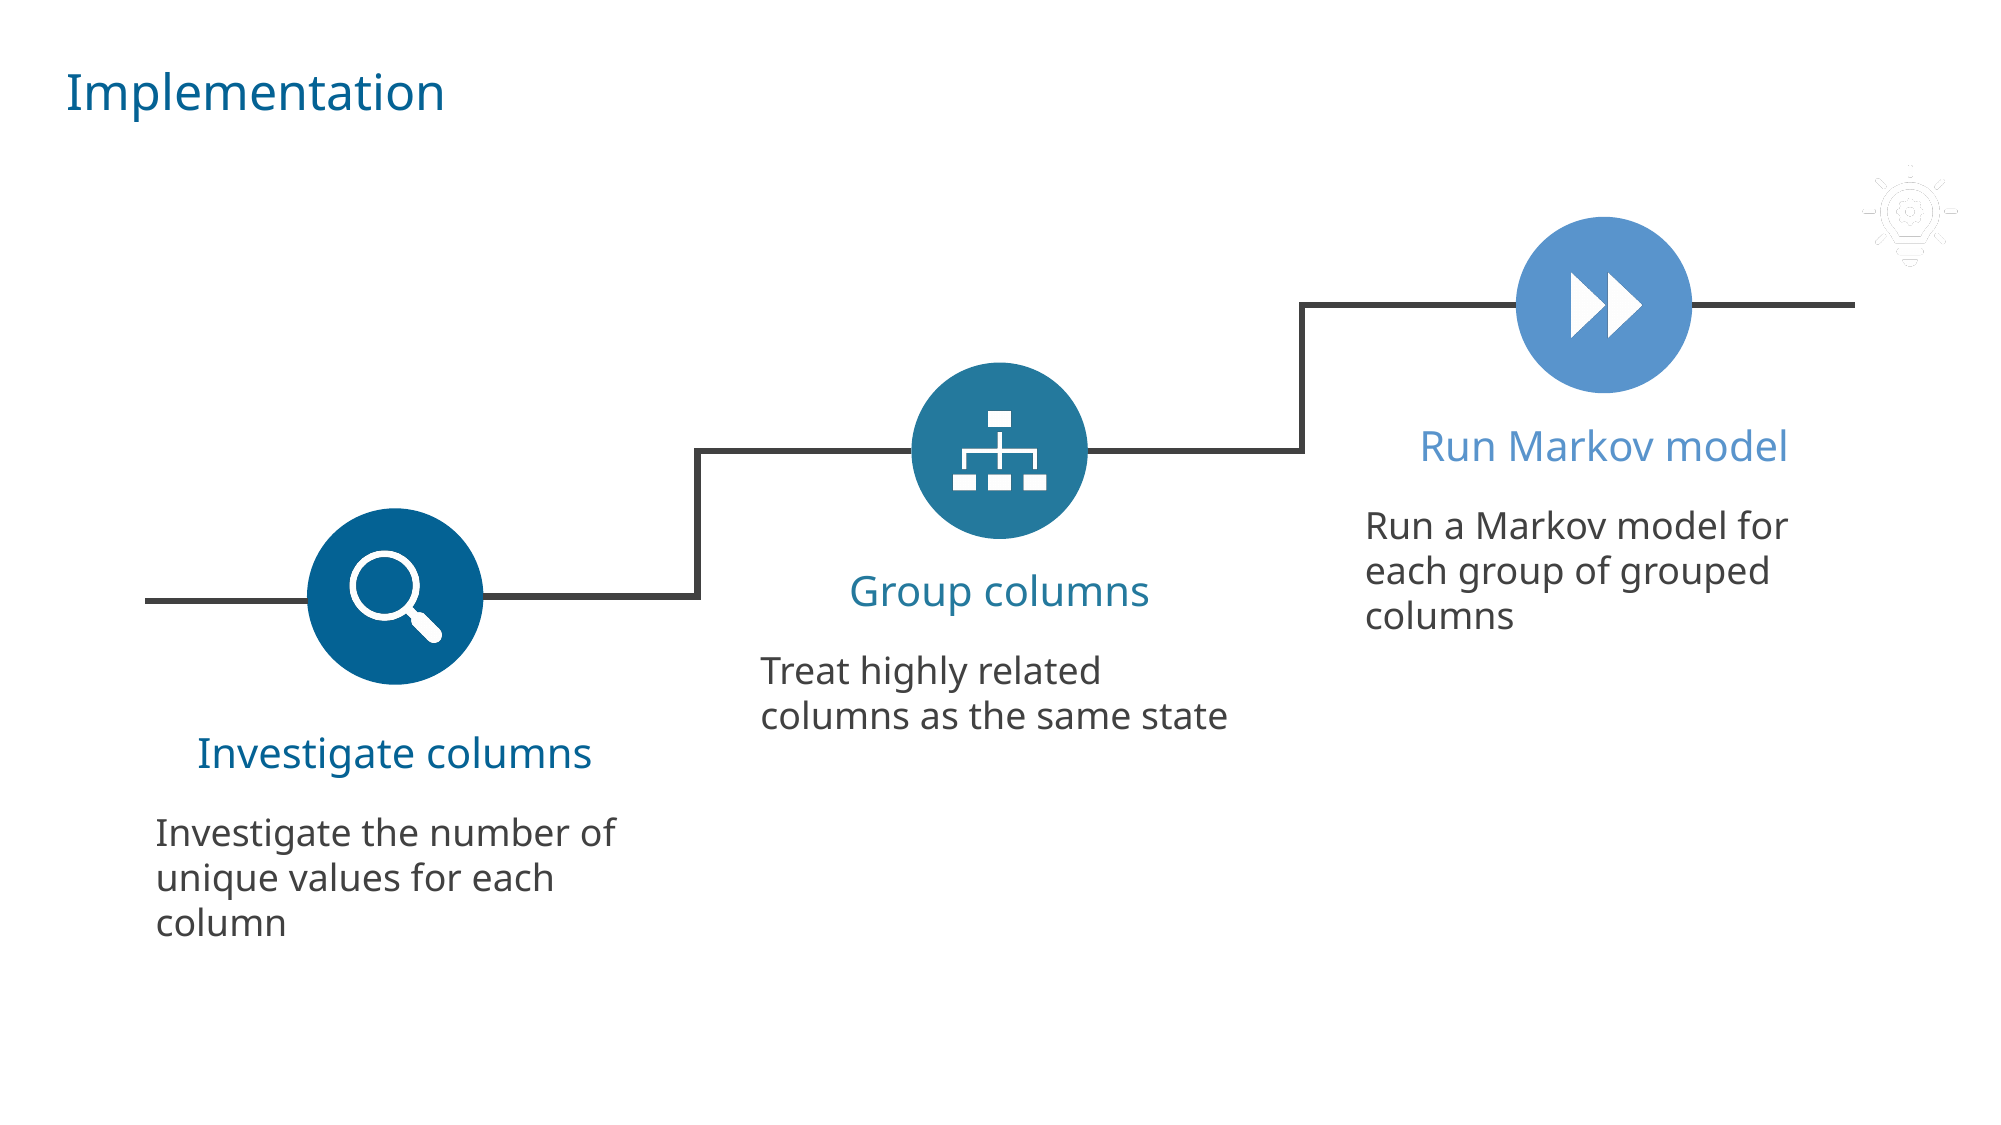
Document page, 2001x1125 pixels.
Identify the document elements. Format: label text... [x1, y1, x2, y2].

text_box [140, 216, 1859, 1110]
picture [1854, 160, 1968, 273]
title Implementation [60, 61, 1940, 129]
